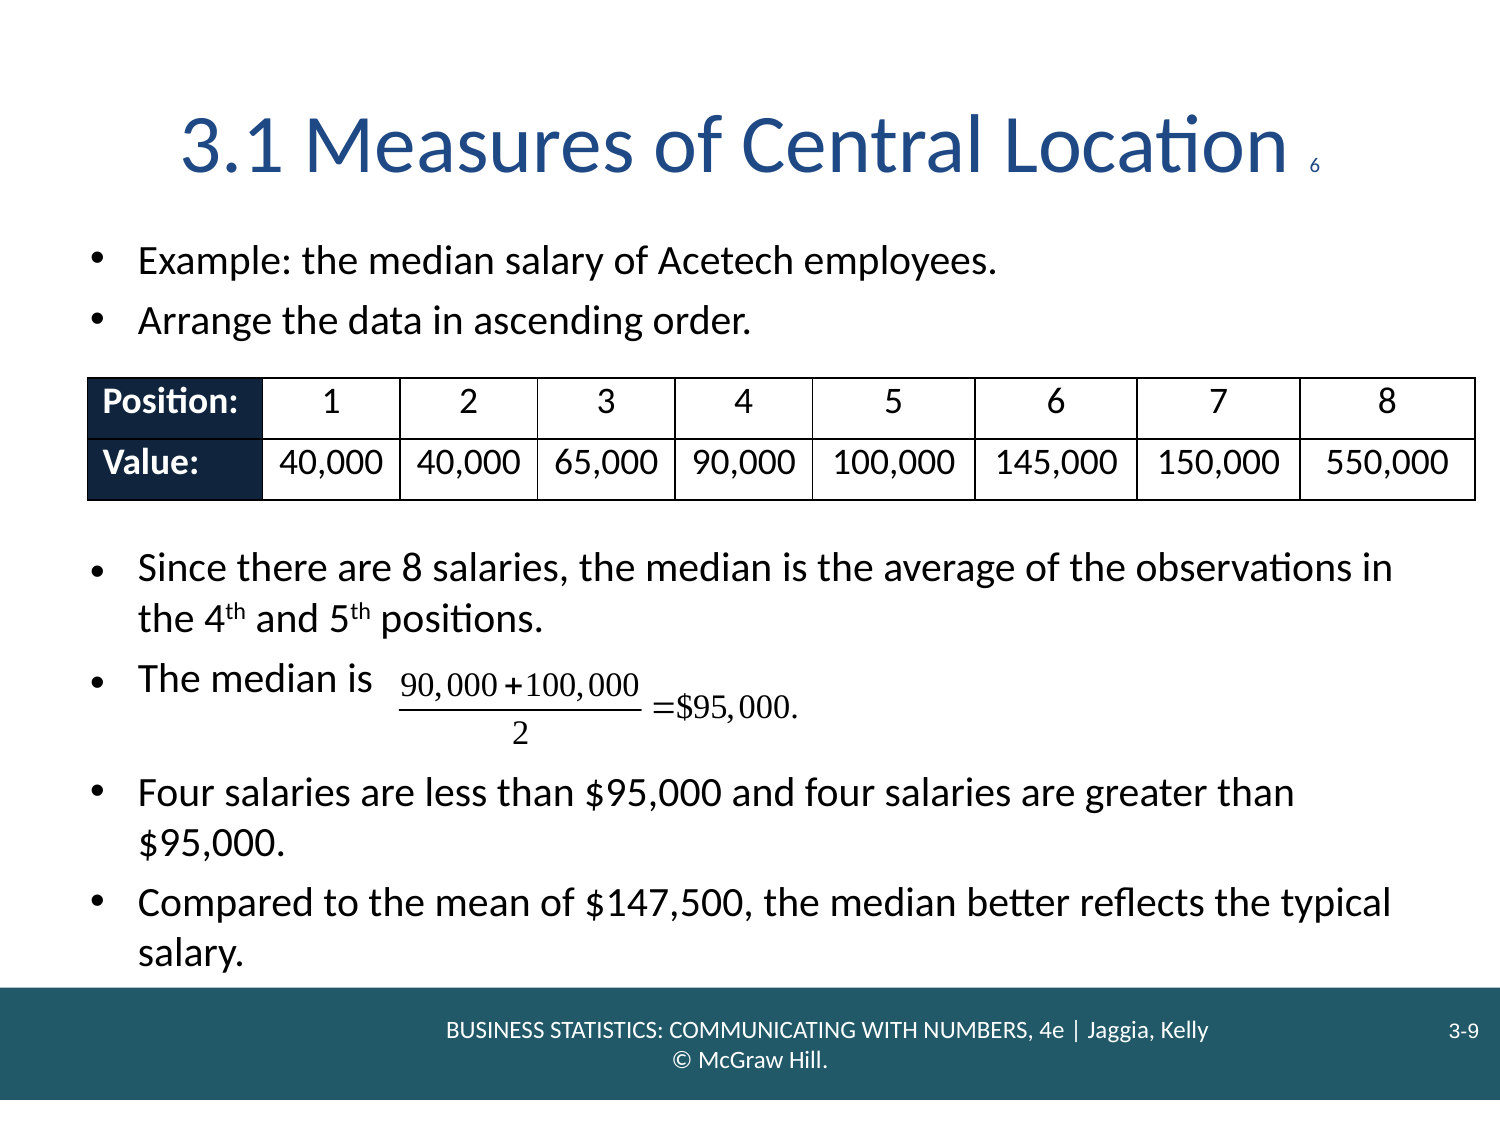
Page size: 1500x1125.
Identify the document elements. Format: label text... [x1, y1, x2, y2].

list Example: the median salary of Acetech employees. Arrange the data in ascending order. [75, 224, 1425, 363]
table_cell 40,000 [401, 440, 537, 499]
table_header Position: [88, 379, 262, 438]
table_header 8 [1301, 379, 1474, 438]
table_header 3 [538, 379, 674, 438]
title 3.1 Measures of Central Location 6 [75, 69, 1425, 209]
table_cell 90,000 [676, 440, 812, 499]
table_header 5 [813, 379, 974, 438]
table_header 2 [401, 379, 537, 438]
table_cell 65,000 [538, 440, 674, 499]
list Four salaries are less than $95,000 and four salaries are greater than $95,000. Compared to the mean of $147,500, the median better reflects the typical salary. [75, 757, 1425, 983]
list Since there are 8 salaries, the median is the average of the observations in the 4th and 5th positions. The median is [75, 534, 1425, 739]
table_cell 145,000 [976, 440, 1136, 499]
table_cell 100,000 [813, 440, 974, 499]
table_cell 150,000 [1138, 440, 1299, 499]
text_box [393, 663, 804, 753]
table_cell 550,000 [1301, 440, 1474, 499]
table_cell Value: [88, 440, 262, 499]
table_cell 40,000 [263, 440, 399, 499]
table_header 7 [1138, 379, 1299, 438]
table_header 6 [976, 379, 1136, 438]
table_header 4 [676, 379, 812, 438]
table_header 1 [263, 379, 399, 438]
